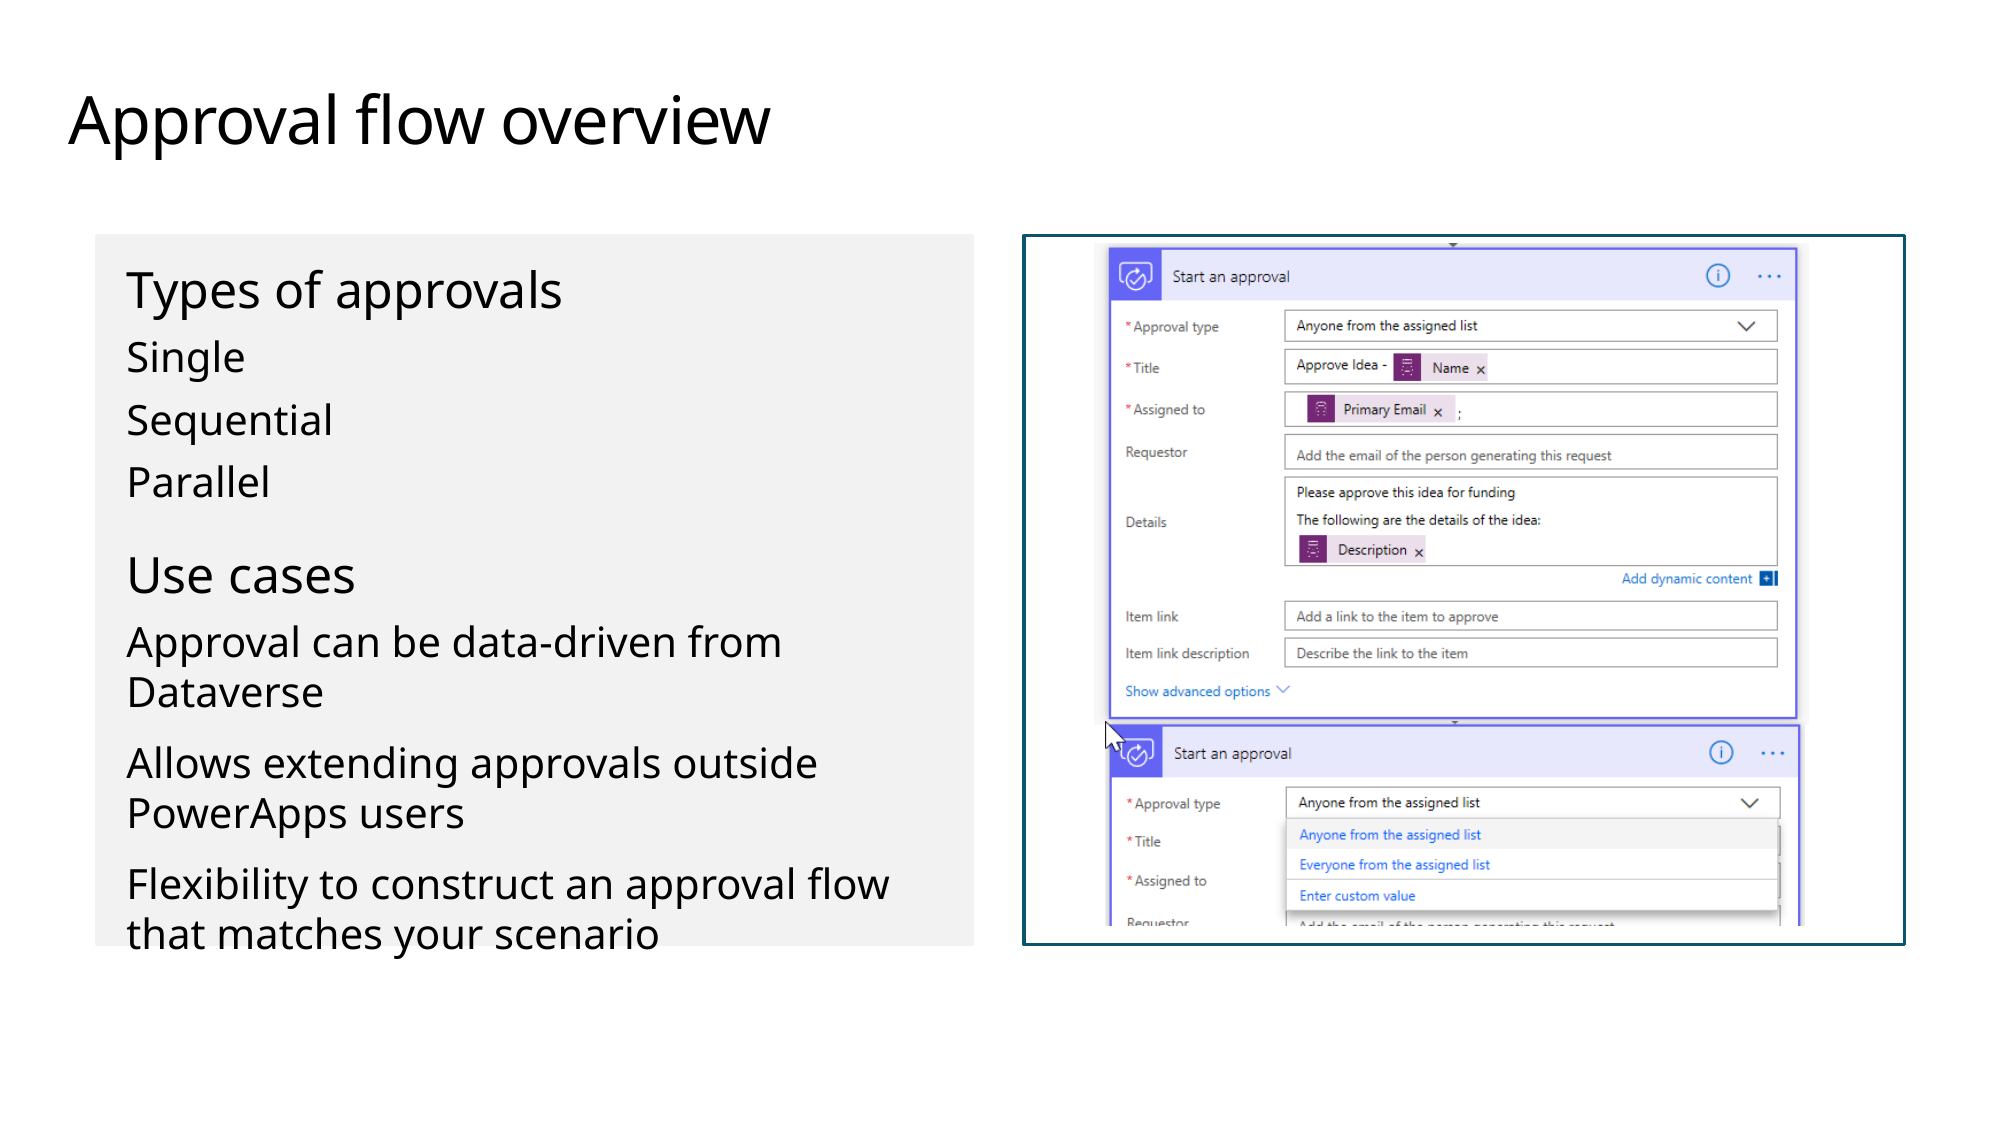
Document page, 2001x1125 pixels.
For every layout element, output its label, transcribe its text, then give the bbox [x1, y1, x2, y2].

picture [1093, 243, 1810, 927]
title Approval flow overview [68, 72, 1930, 184]
text_box [1023, 235, 1905, 945]
text_box Types of approvals Single Sequential Parallel Use cases Approval can be data-driven from Dataverse Allows extending approvals outside PowerApps users Flexibility to construct an approval flow that matches your scenario [96, 235, 974, 945]
